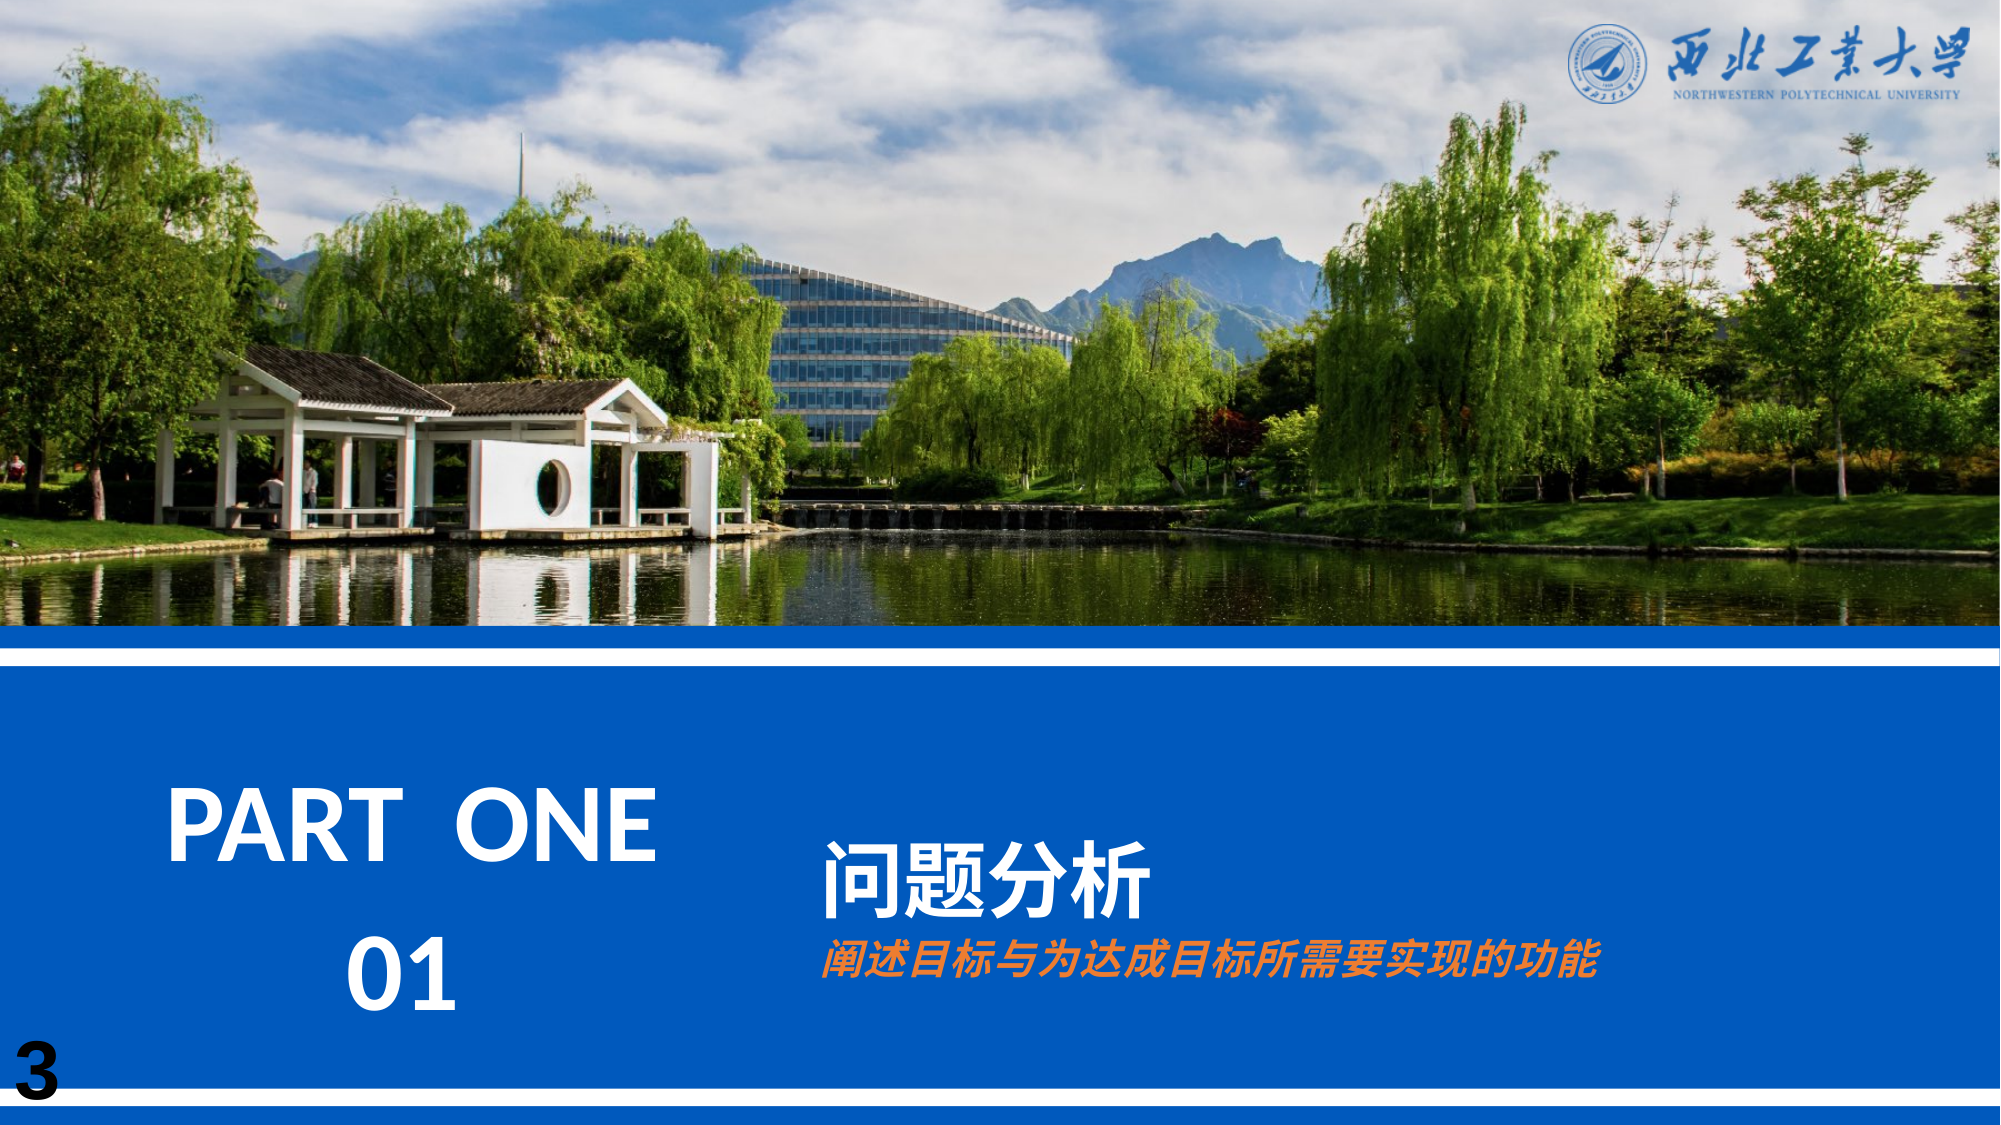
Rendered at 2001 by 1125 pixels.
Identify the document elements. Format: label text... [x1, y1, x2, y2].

text_box 01 [271, 823, 535, 1041]
picture [0, 0, 2000, 625]
text_box 问题分析 [805, 770, 1736, 936]
text_box PART ONE [63, 673, 763, 892]
text_box 3 [0, 1008, 119, 1124]
text_box 阐述目标与为达成目标所需要实现的功能 [805, 900, 1677, 991]
